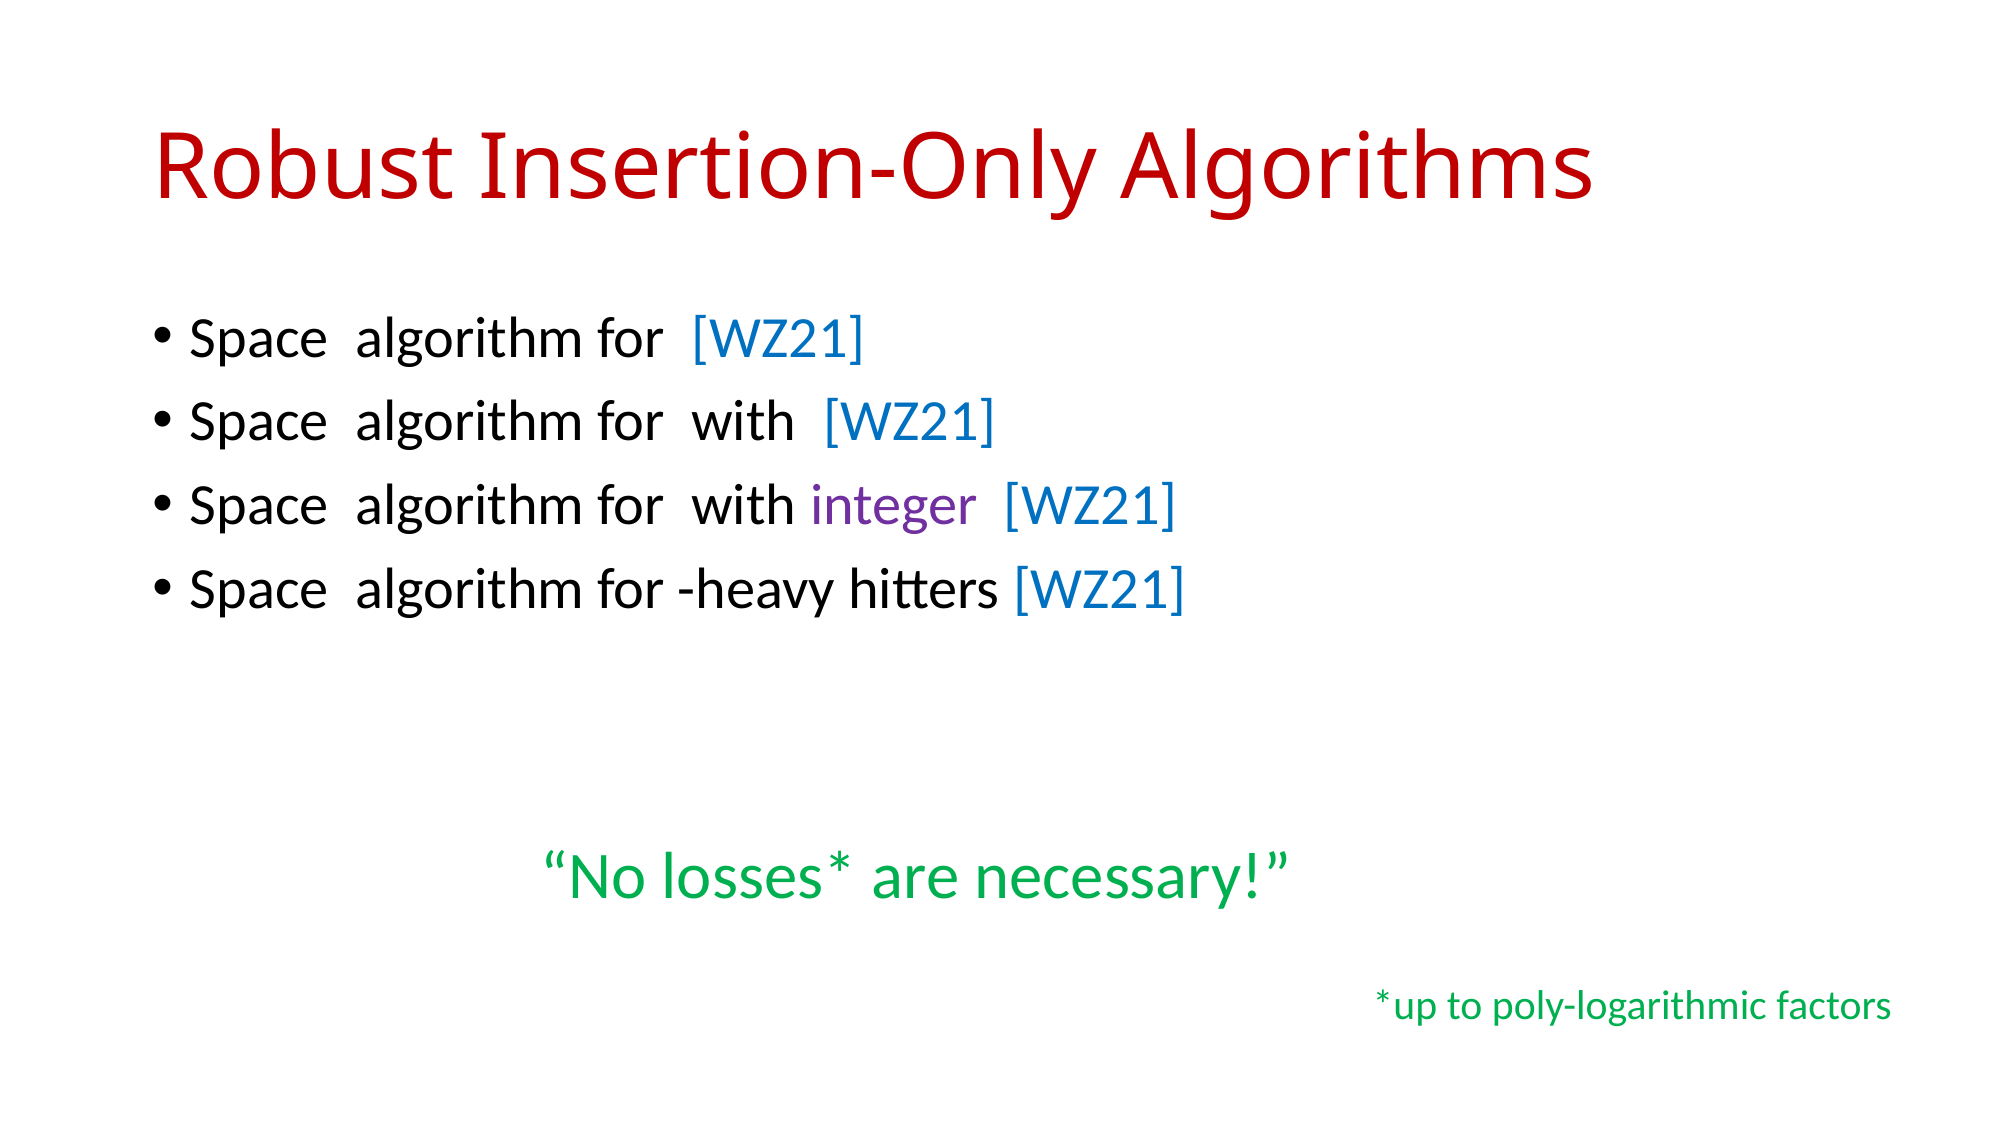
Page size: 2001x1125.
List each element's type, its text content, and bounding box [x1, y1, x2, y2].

text_box *up to poly-logarithmic factors [1357, 970, 1917, 1036]
text_box “No losses* are necessary!” [525, 824, 1355, 1079]
title Robust Insertion-Only Algorithms [137, 59, 1863, 278]
